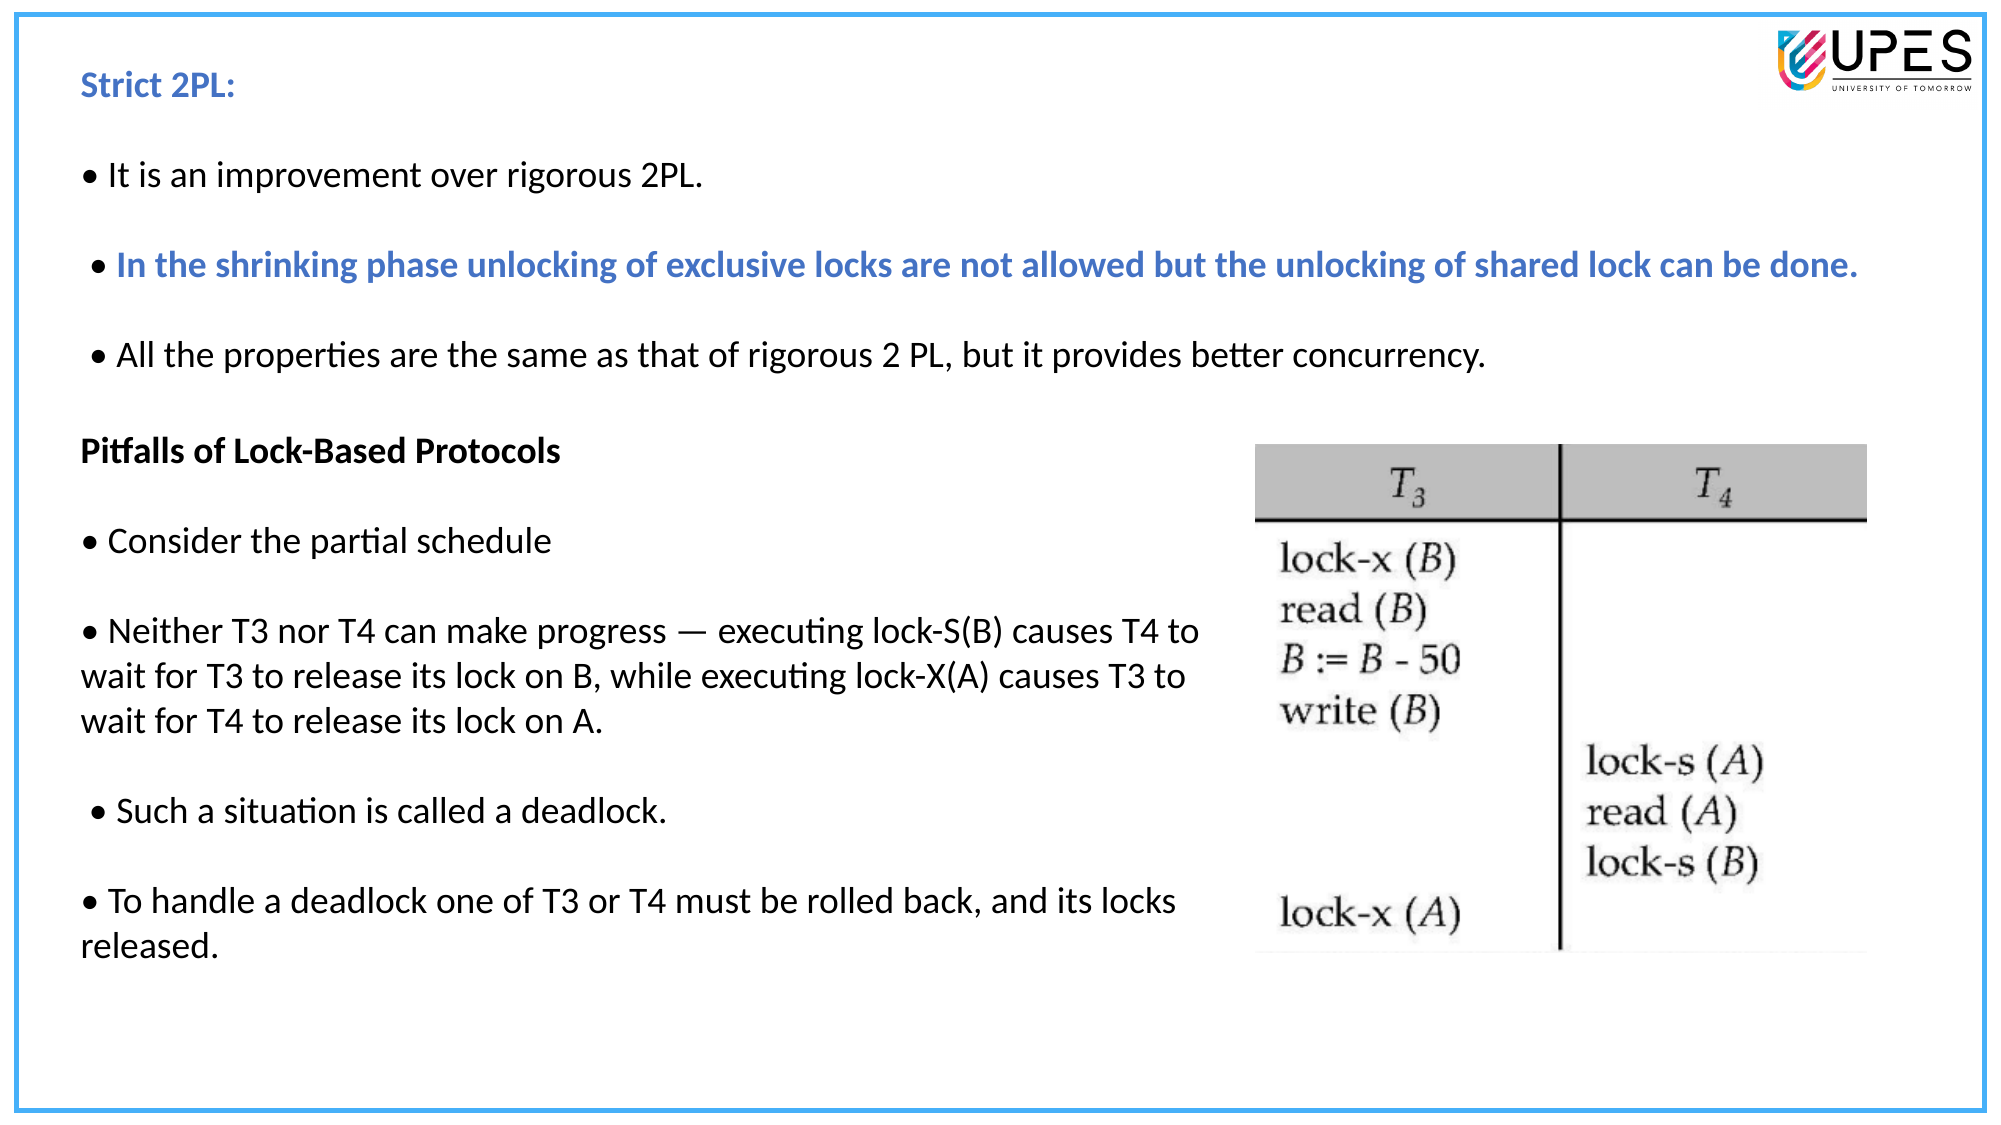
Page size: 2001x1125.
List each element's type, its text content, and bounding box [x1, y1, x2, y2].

text_box Pitfalls of Lock-Based Protocols • Consider the partial schedule • Neither T3 nor T4 can make progress — executing lock-S(B) causes T4 to wait for T3 to release its lock on B, while executing lock-X(A) causes T3 to wait for T4 to release its lock on A. • Such a situation is called a deadlock. • To handle a deadlock one of T3 or T4 must be rolled back, and its locks released. [65, 418, 1228, 974]
picture [1758, 20, 1978, 110]
picture [1255, 444, 1867, 953]
text_box Strict 2PL: • It is an improvement over rigorous 2PL. • In the shrinking phase unlocking of exclusive locks are not allowed but the unlocking of shared lock can be done. • All the properties are the same as that of rigorous 2 PL, but it provides better concurrency. [65, 52, 1935, 383]
